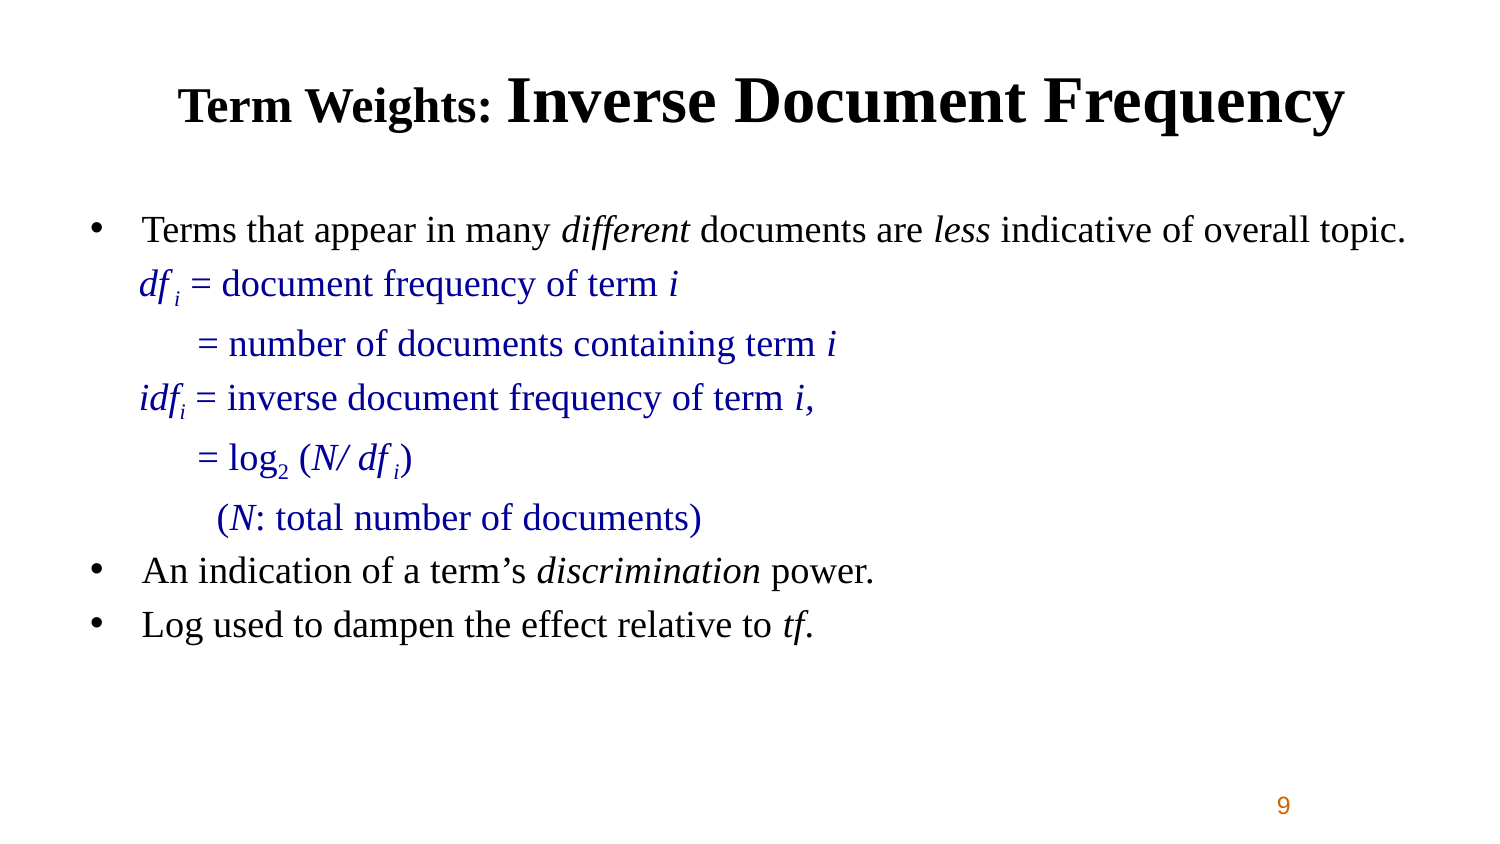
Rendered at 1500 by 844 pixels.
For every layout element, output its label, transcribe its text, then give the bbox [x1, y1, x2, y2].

list Terms that appear in many different documents are less indicative of overall topic. df i = document frequency of term i = number of documents containing term i idfi = inverse document frequency of term i, = log2 (N/ df i) (N: total number of documents) An indication of a term’s discrimination power. Log used to dampen the effect relative to tf. [75, 196, 1425, 701]
title Term Weights: Inverse Document Frequency [112, 42, 1413, 150]
slide_number 9 [1066, 782, 1306, 827]
